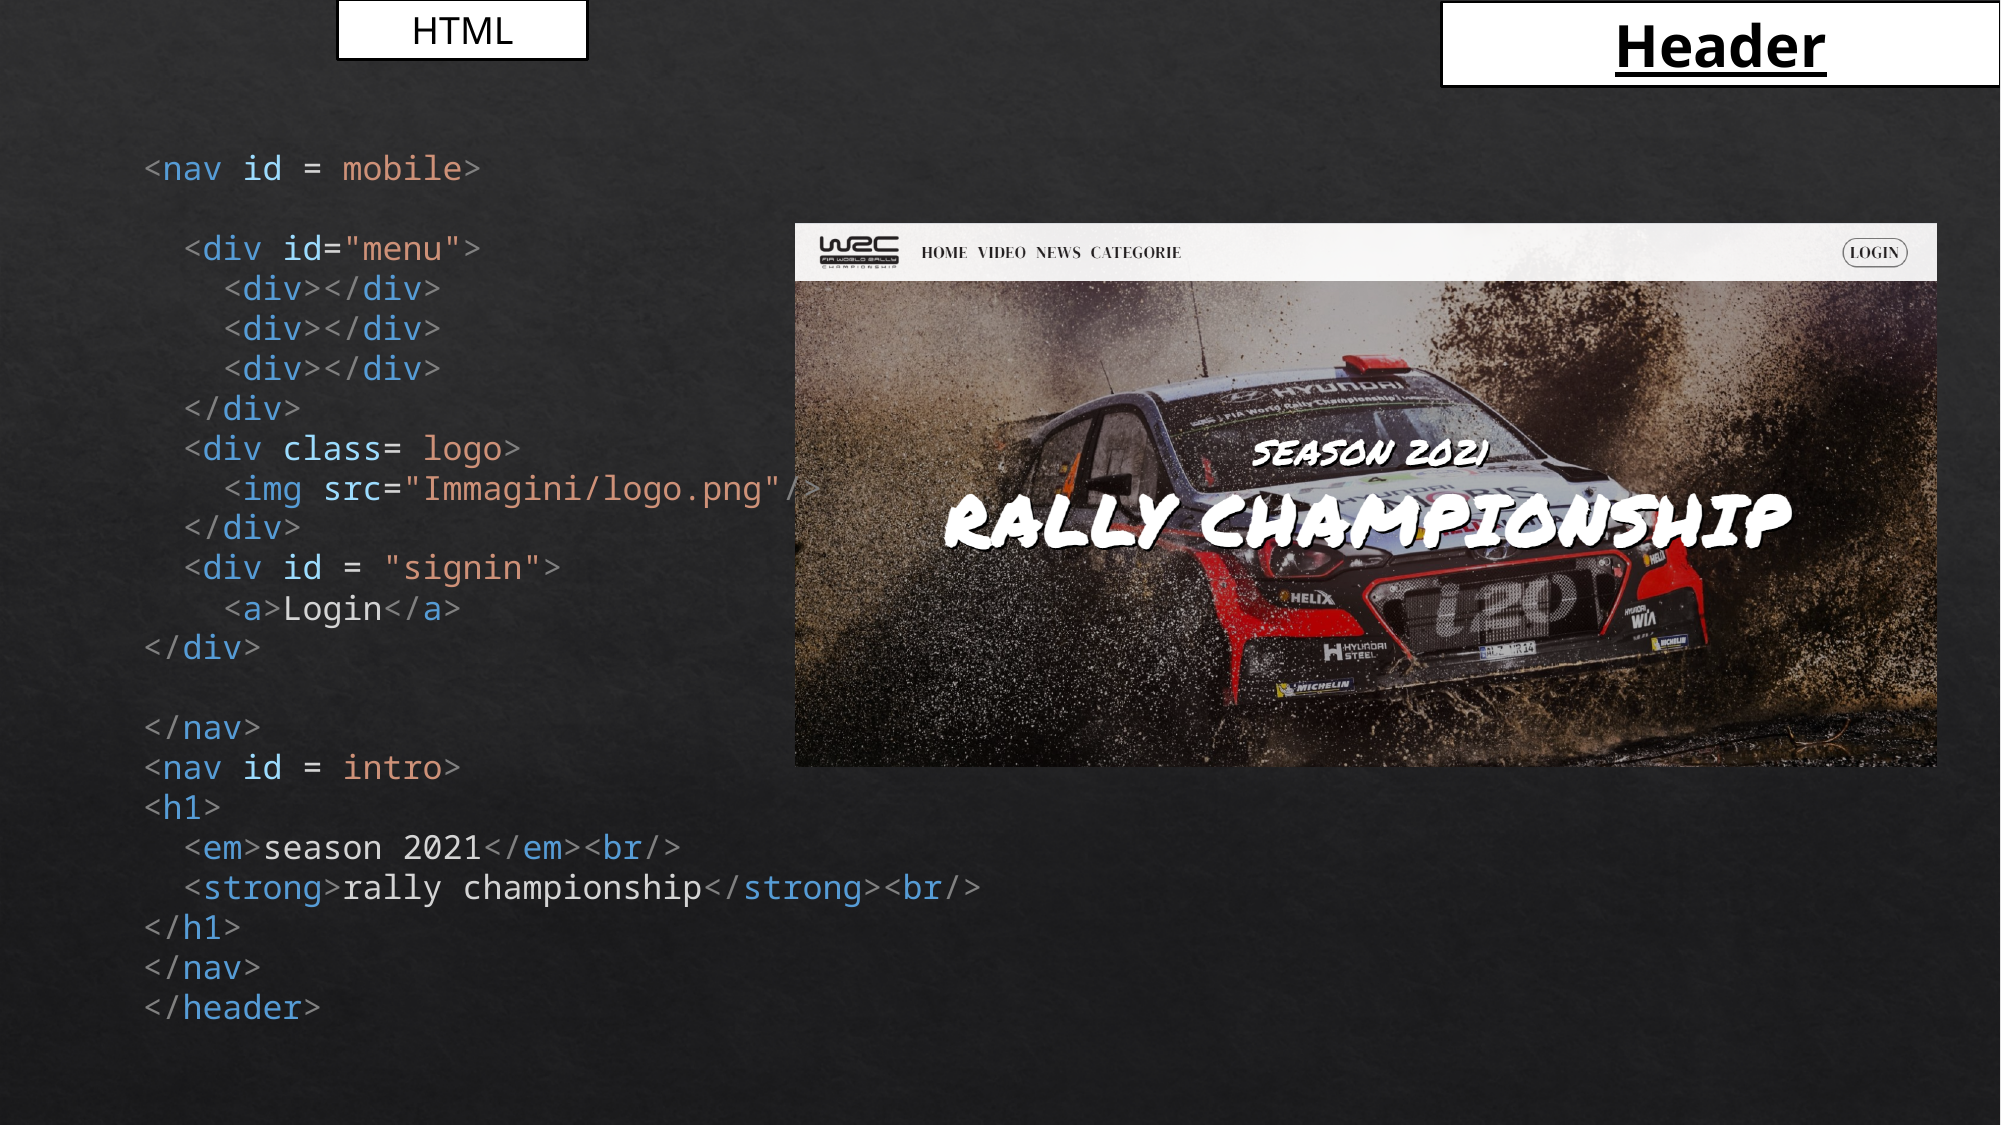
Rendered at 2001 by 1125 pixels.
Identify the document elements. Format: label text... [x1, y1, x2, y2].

text_box <nav id = mobile> <div id="menu"> <div></div> <div></div> <div></div> </div> <div class= logo> <img src="Immagini/logo.png"/> </div> <div id = "signin"> <a>Login</a> </div> </nav> <nav id = intro> <h1> <em>season 2021</em><br/> <strong>rally championship</strong><br/> </h1> </nav> </header> [87, 140, 1088, 1034]
text_box HTML [336, 0, 589, 61]
text_box Header [1440, 1, 2000, 88]
picture [795, 223, 1937, 768]
